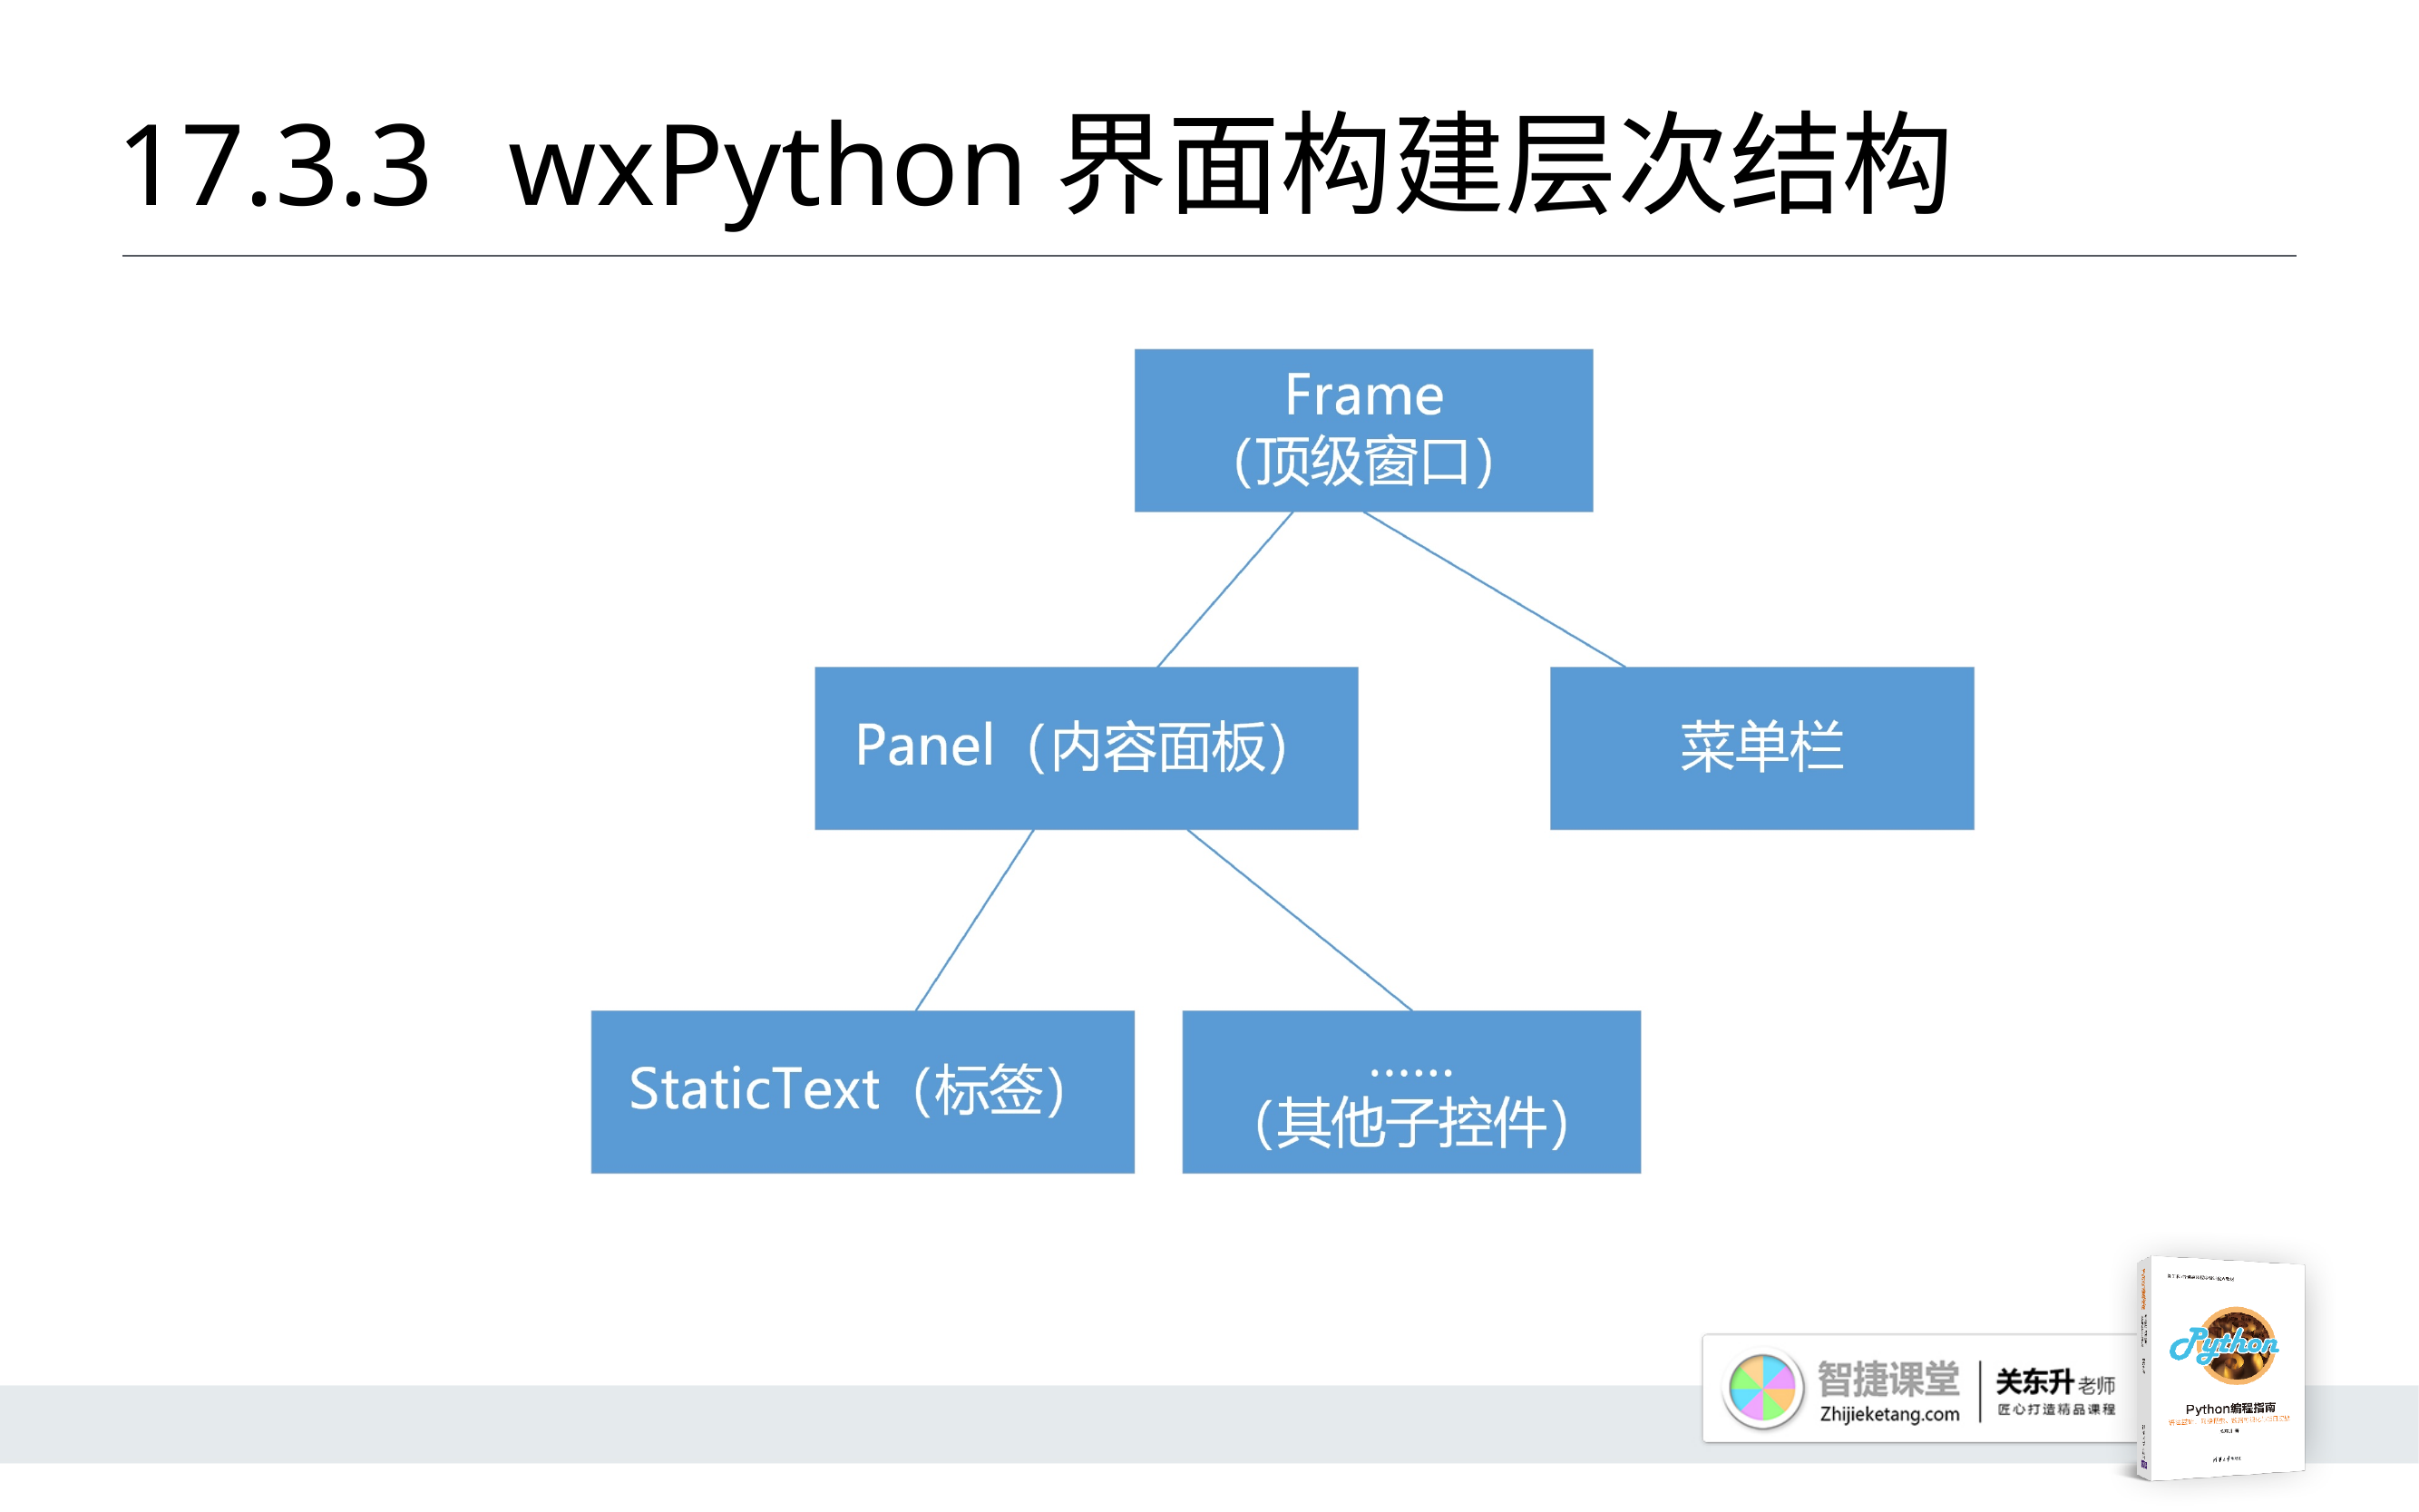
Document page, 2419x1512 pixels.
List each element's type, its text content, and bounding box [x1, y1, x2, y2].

title 17.3.3 wxPython界面构建层次结构 [107, 83, 2148, 237]
picture [0, 0, 2419, 1512]
